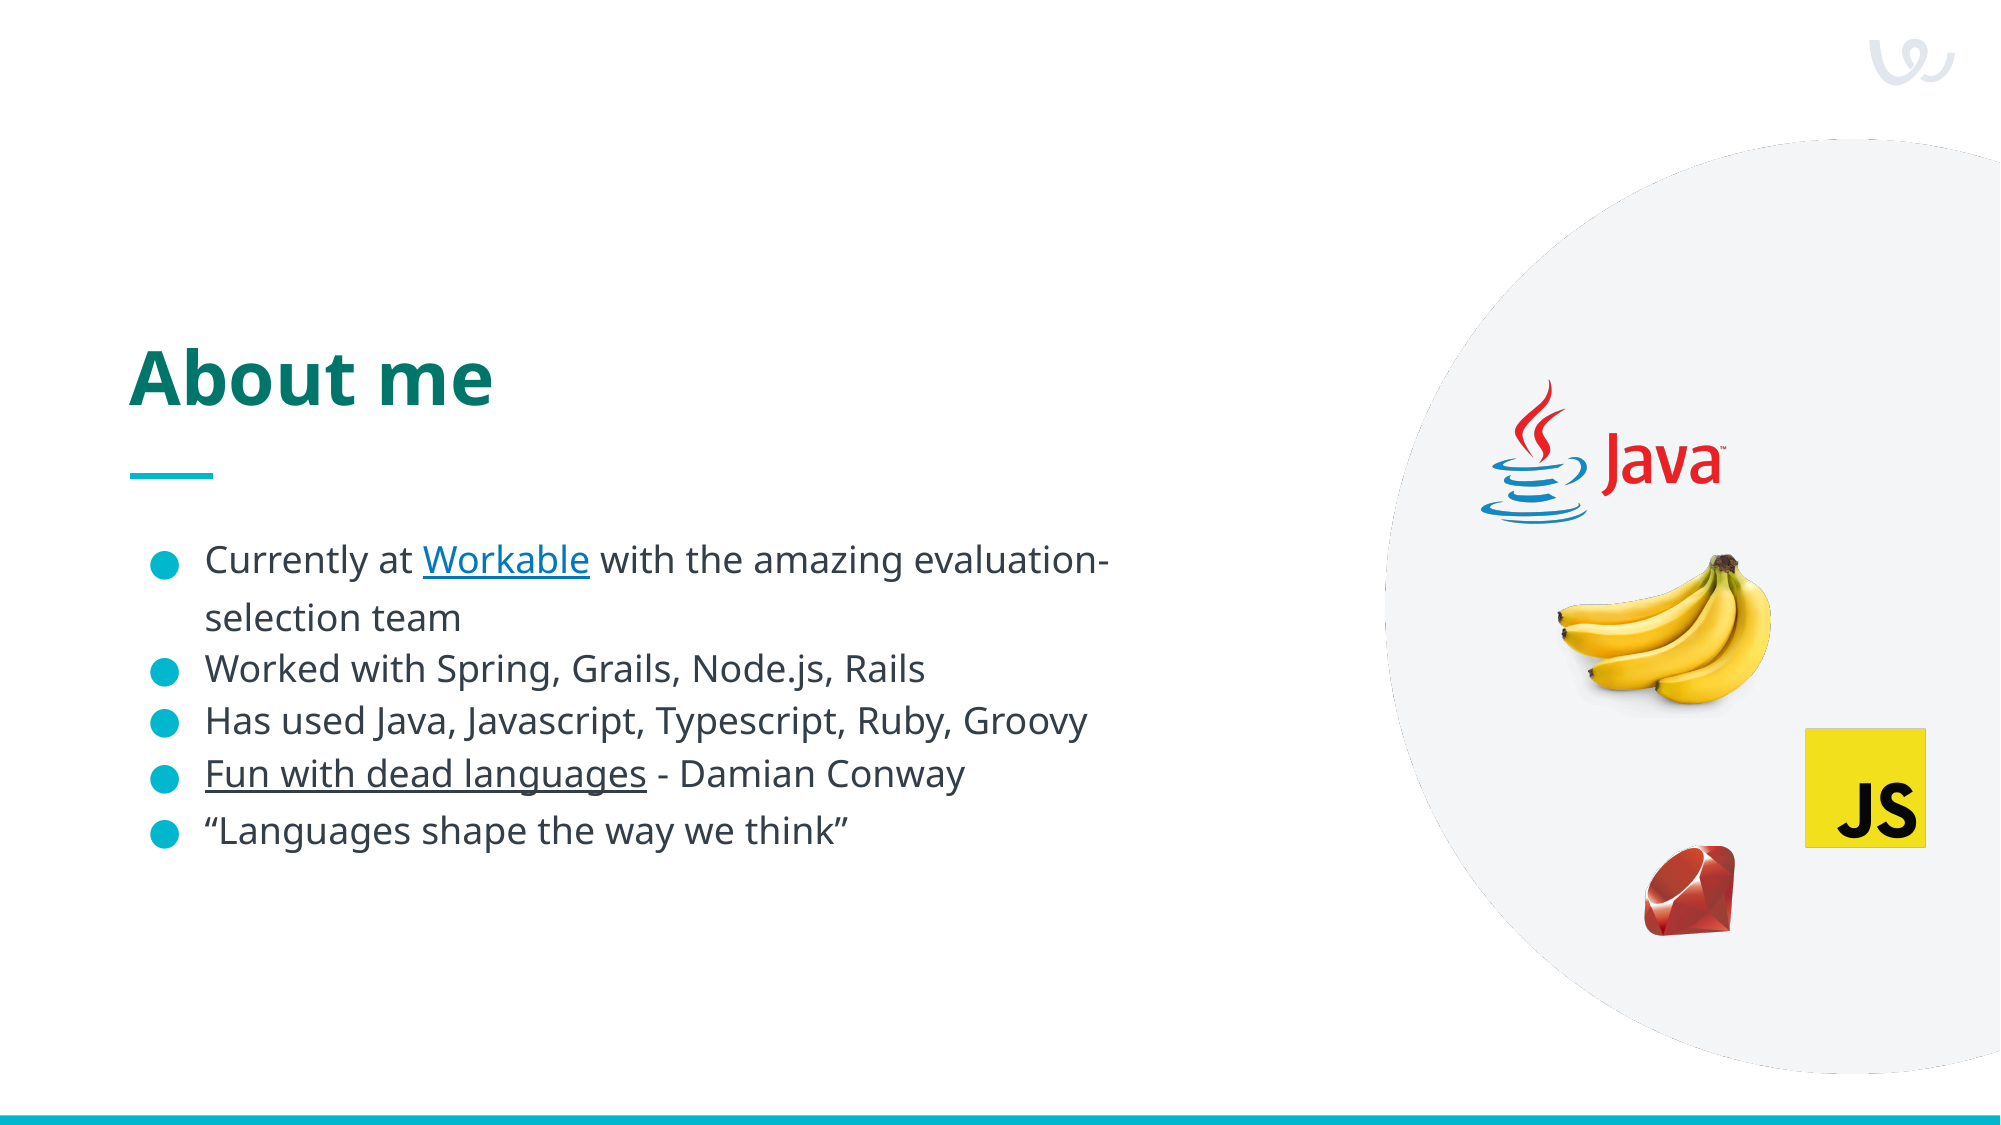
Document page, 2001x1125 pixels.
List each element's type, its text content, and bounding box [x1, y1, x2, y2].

picture [1385, 139, 2000, 1074]
picture [1859, 26, 1965, 97]
list Currently at Workable with the amazing evaluation-selection team Worked with Spring, Grails, Node.js, Rails Has used Java, Javascript, Typescript, Ruby, Groovy Fun with dead languages - Damian Conway “Languages shape the way we think” [129, 528, 1265, 905]
title About me [129, 330, 1341, 436]
